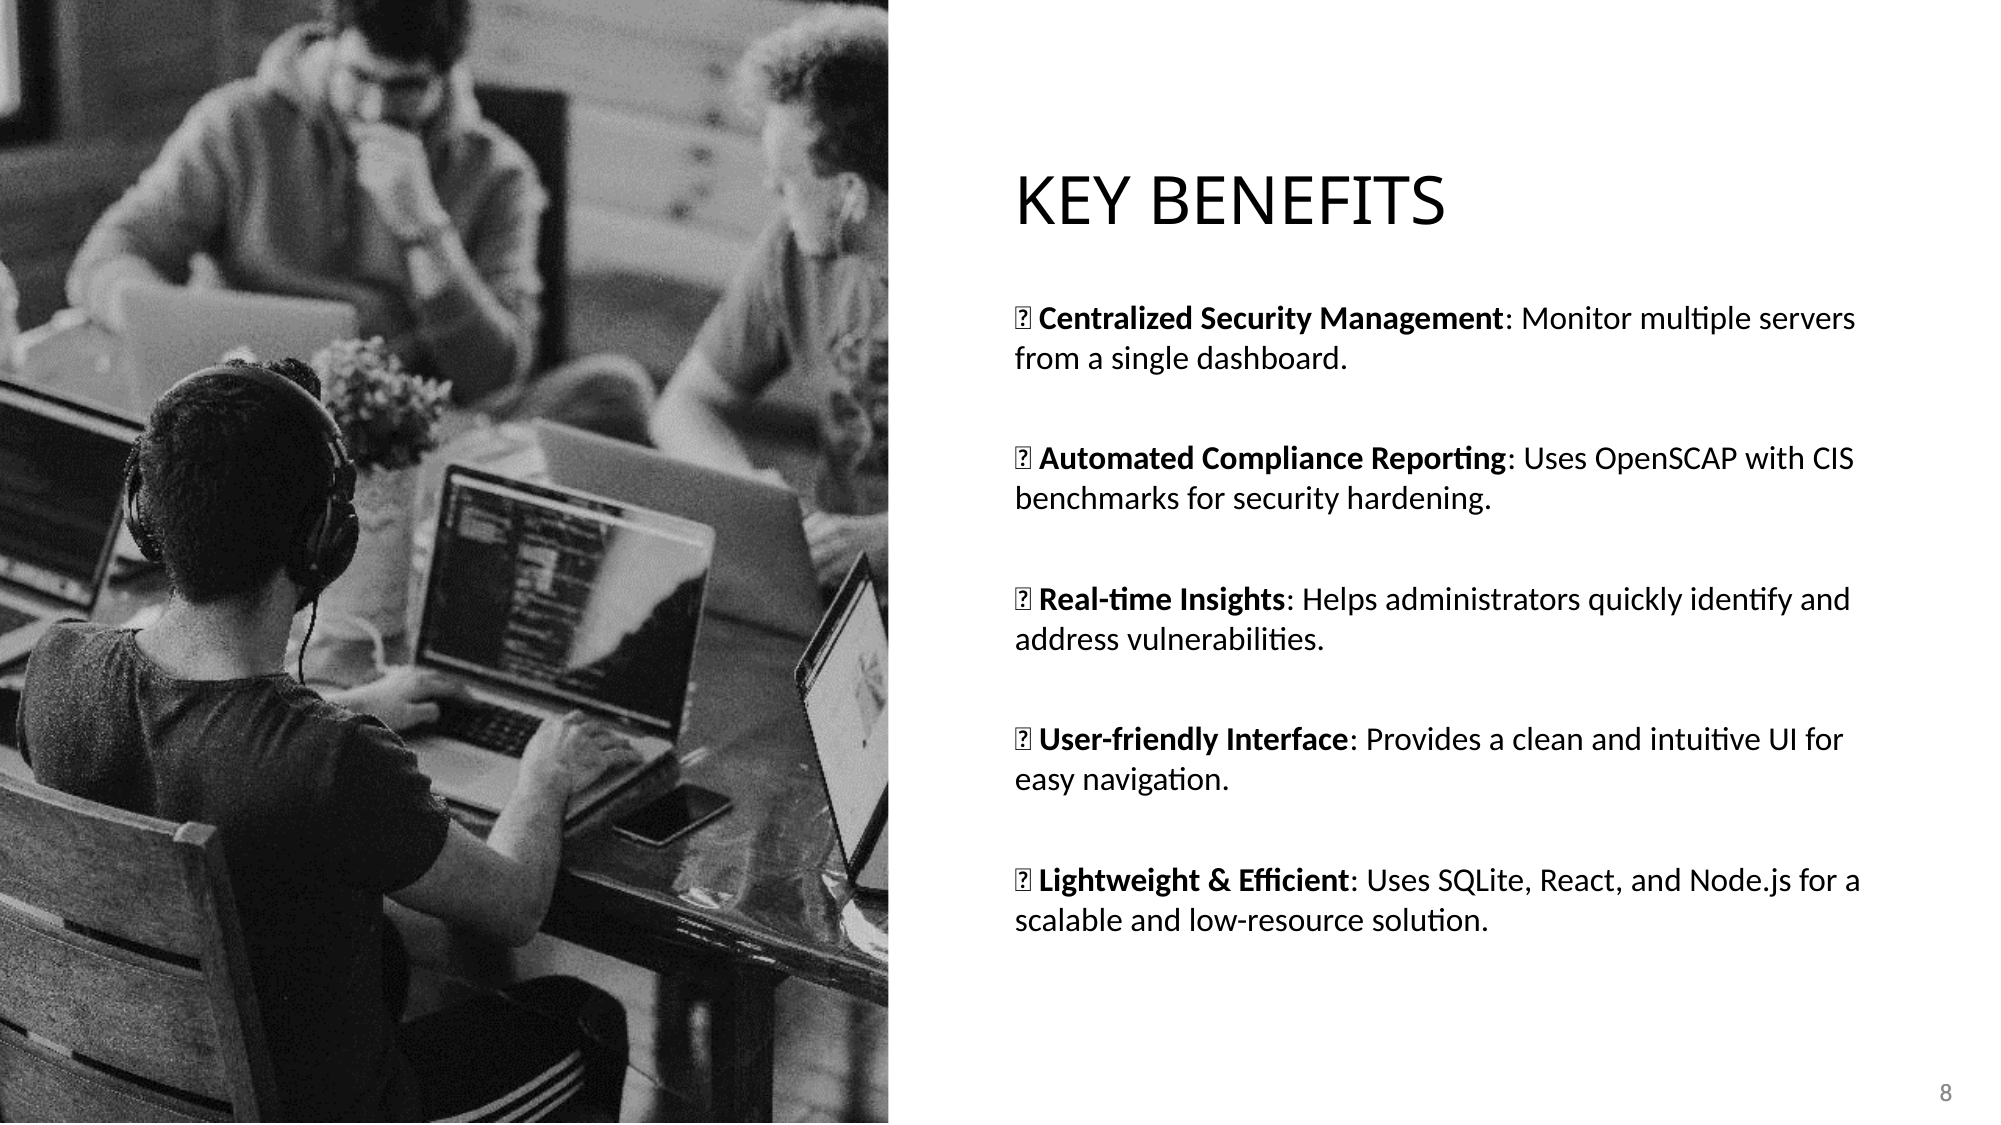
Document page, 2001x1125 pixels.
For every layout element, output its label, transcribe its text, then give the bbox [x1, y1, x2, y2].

slide_number 8 [1894, 1061, 1968, 1121]
list ✅ Centralized Security Management: Monitor multiple servers from a single dashboard. ✅ Automated Compliance Reporting: Uses OpenSCAP with CIS benchmarks for security hardening. ✅ Real-time Insights: Helps administrators quickly identify and address vulnerabilities. ✅ User-friendly Interface: Provides a clean and intuitive UI for easy navigation. ✅ Lightweight & Efficient: Uses SQLite, React, and Node.js for a scalable and low-resource solution. [999, 288, 1914, 994]
title Key benefits [999, 110, 1968, 256]
picture [0, 0, 889, 1124]
